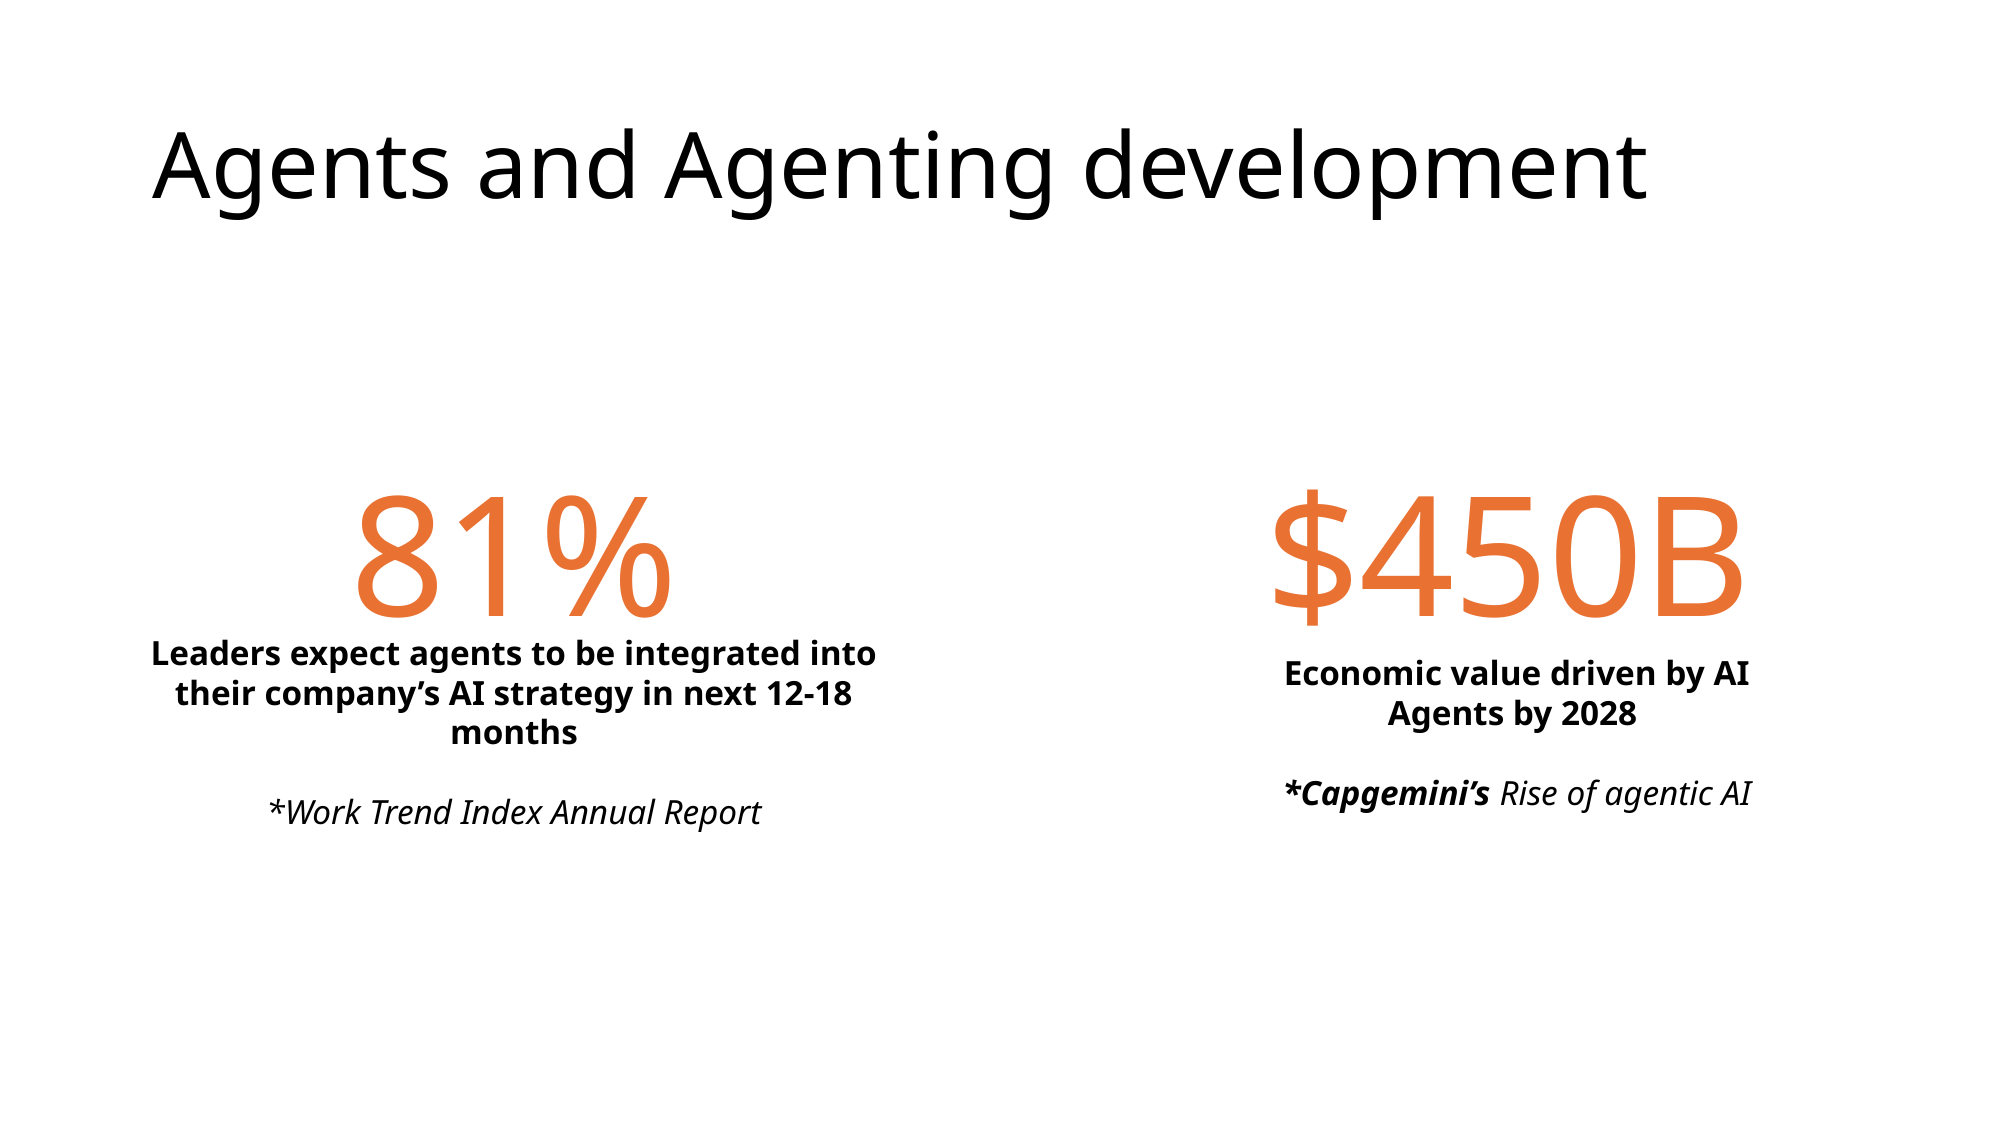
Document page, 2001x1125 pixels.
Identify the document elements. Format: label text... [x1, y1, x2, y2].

text_box 81% [320, 449, 709, 631]
text_box Leaders expect agents to be integrated into their company’s AI strategy in next 12-18 months *Work Trend Index Annual Report [149, 631, 879, 832]
text_box Economic value driven by AI Agents by 2028 *Capgemini’s Rise of agentic AI [1257, 652, 1777, 883]
title Agents and Agenting development [137, 59, 1863, 278]
text_box $450B [1257, 449, 1759, 650]
